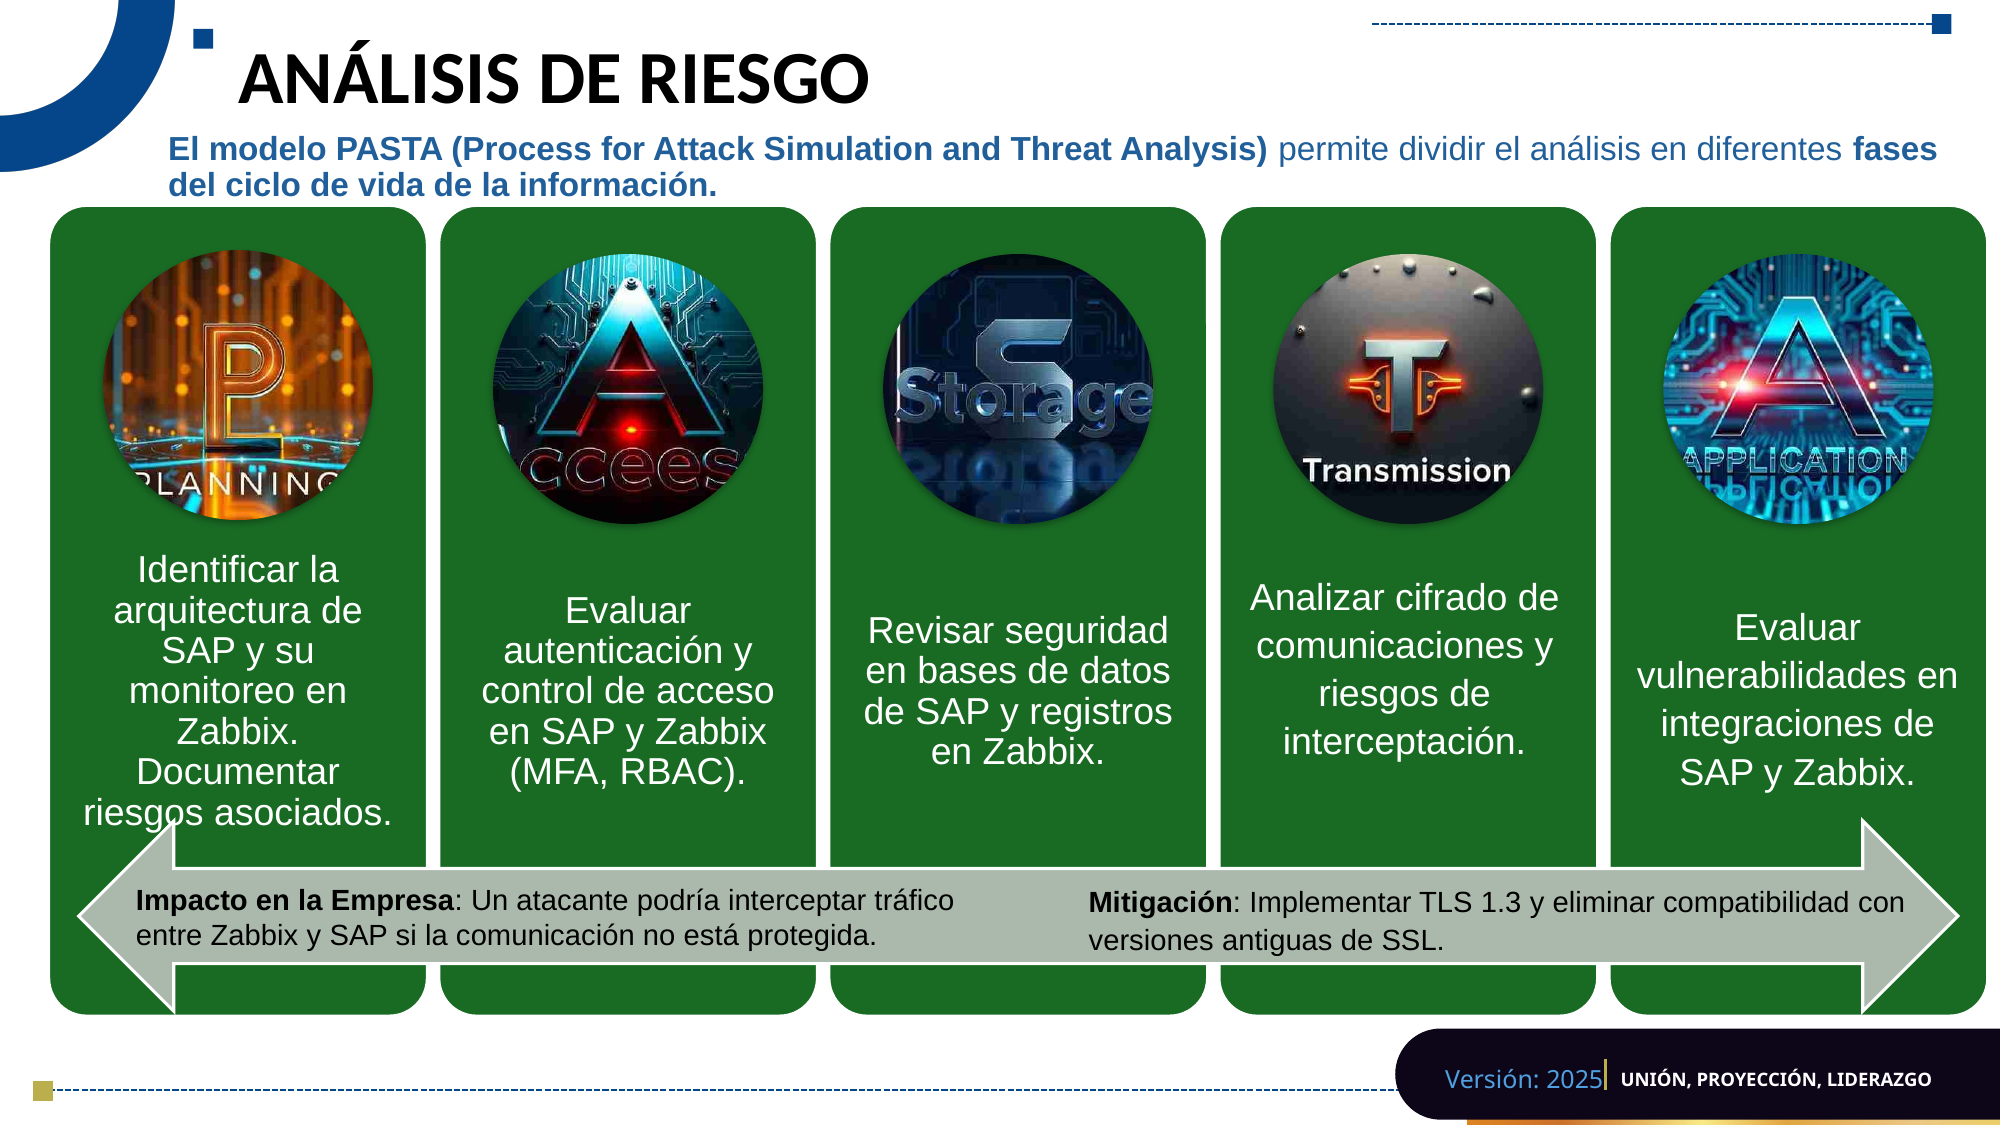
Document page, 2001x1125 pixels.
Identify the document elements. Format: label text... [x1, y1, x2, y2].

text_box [48, 204, 1989, 1017]
list El modelo PASTA (Process for Attack Simulation and Threat Analysis) permite dividir el análisis en diferentes fases del ciclo de vida de la información. [153, 124, 1971, 204]
title ANÁLISIS DE RIESGO [223, 0, 1383, 124]
picture [1467, 1120, 2000, 1125]
picture [0, 0, 175, 172]
